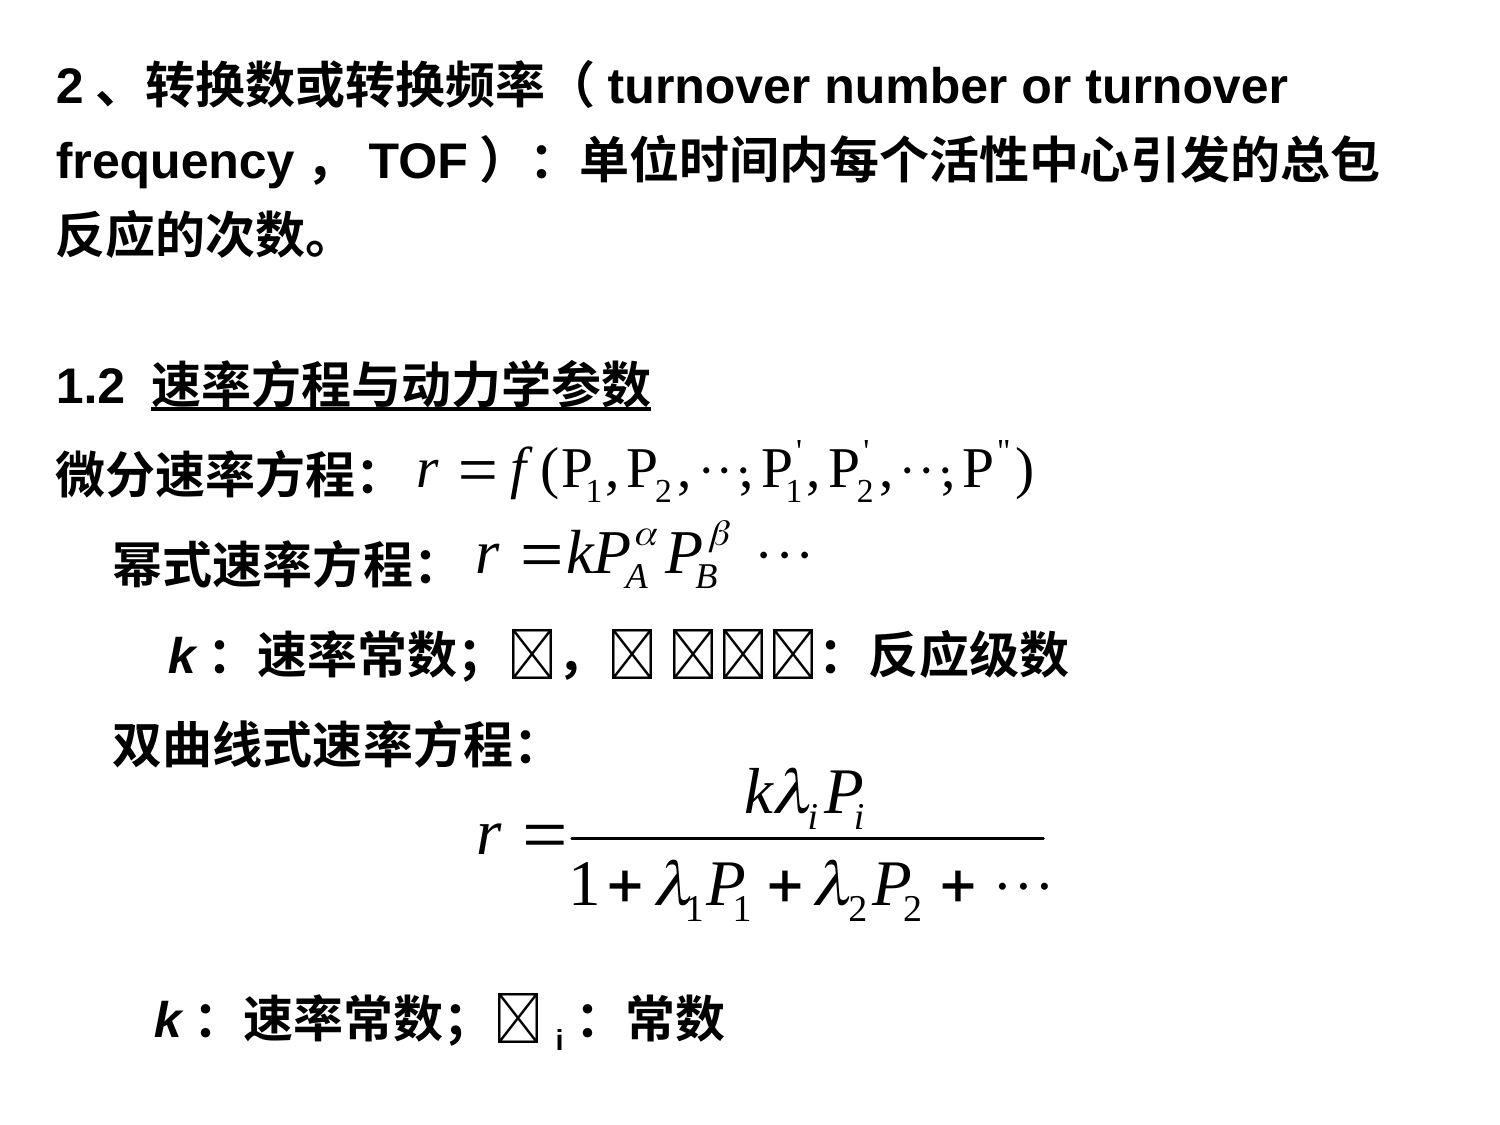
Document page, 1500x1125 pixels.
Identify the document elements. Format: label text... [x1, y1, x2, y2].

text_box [466, 505, 810, 600]
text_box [466, 751, 1058, 936]
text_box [407, 425, 1046, 513]
text_box 2、转换数或转换频率（turnover number or turnover frequency，TOF）：单位时间内每个活性中心引发的总包反应的次数。 1.2 速率方程与动力学参数 微分速率方程： 幂式速率方程： k：速率常数；， ：反应级数 双曲线式速率方程： k：速率常数；i：常数 [41, 30, 1424, 1064]
